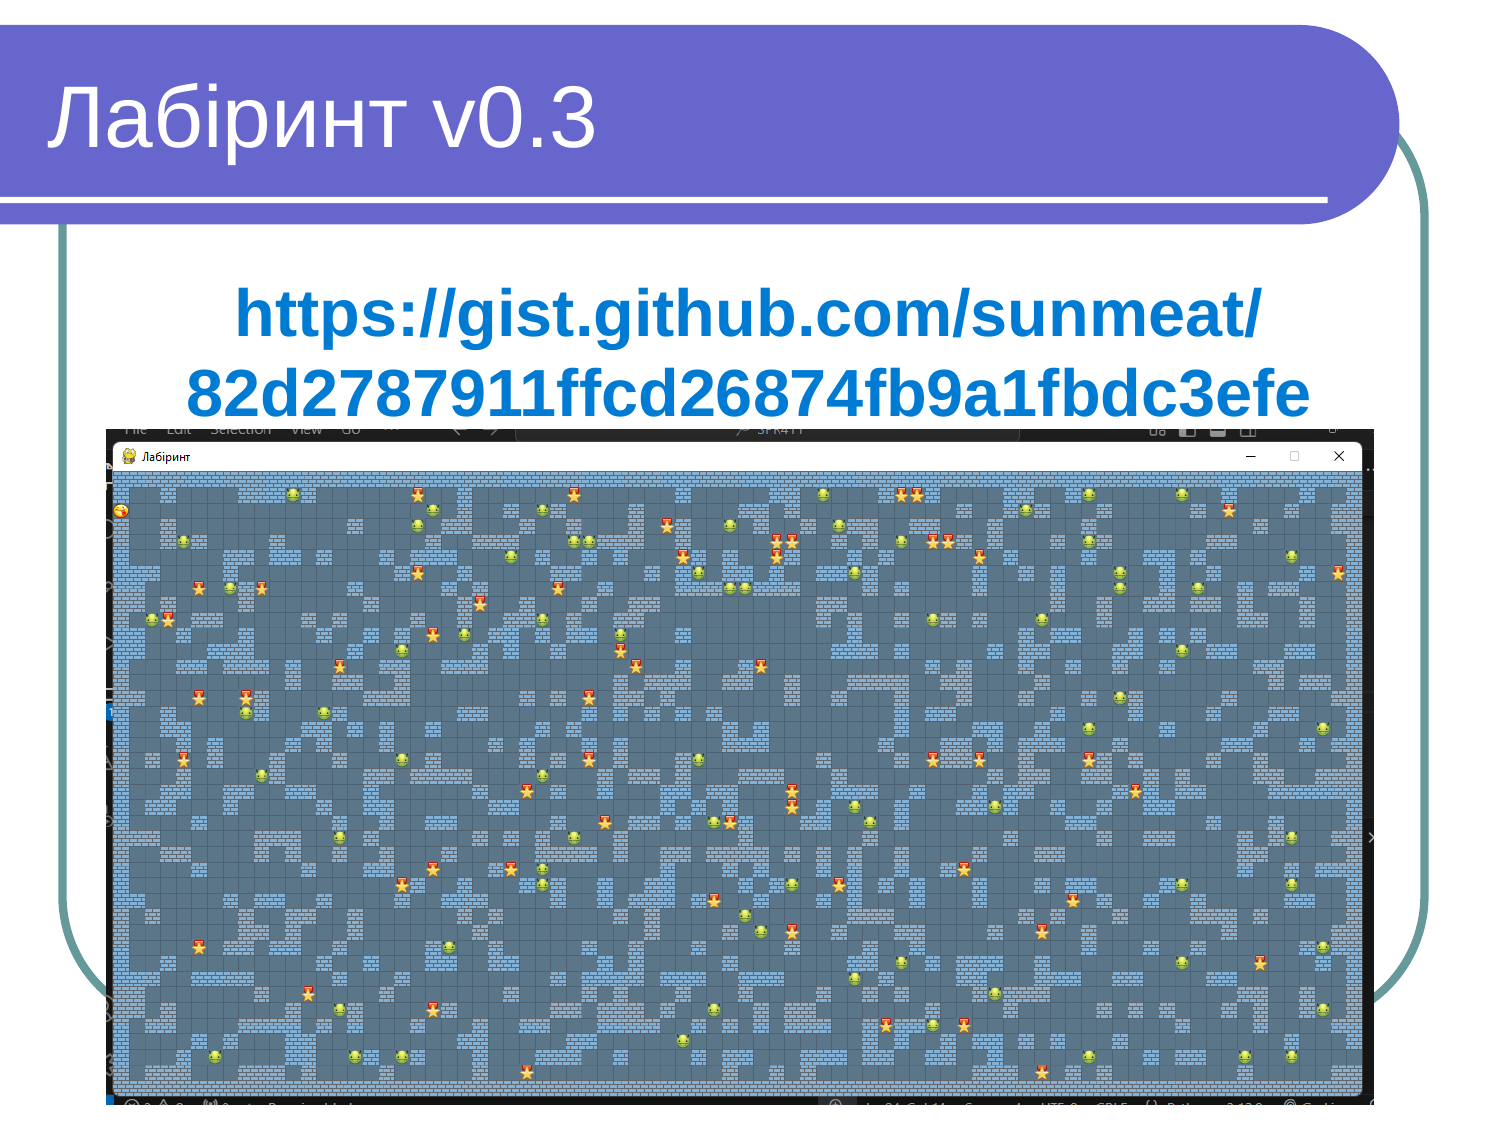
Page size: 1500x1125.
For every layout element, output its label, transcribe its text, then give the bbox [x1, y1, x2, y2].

list https://gist.github.com/sunmeat/82d2787911ffcd26874fb9a1fbdc3efe [99, 262, 1400, 988]
title Лабіринт v0.3 [31, 37, 1347, 188]
picture [106, 429, 1374, 1105]
